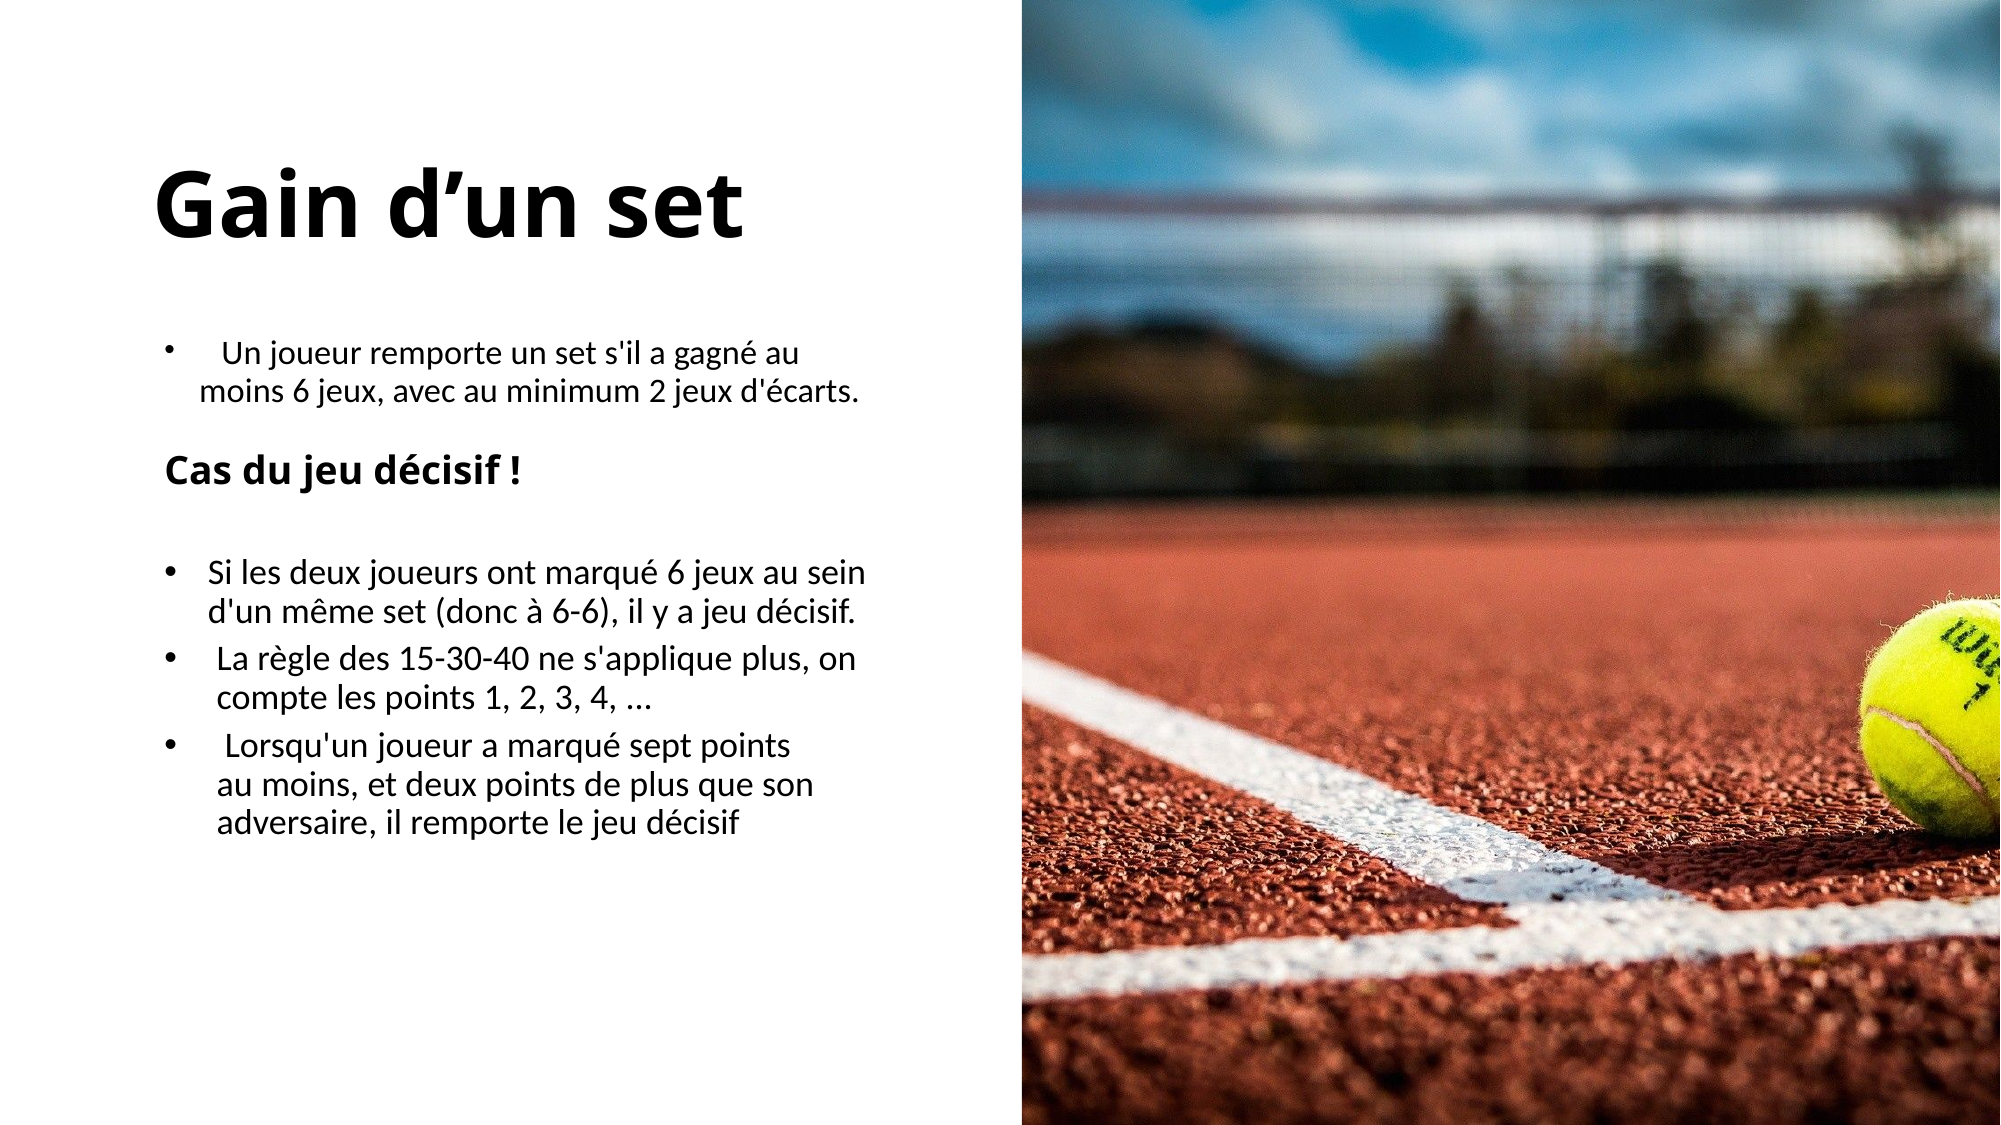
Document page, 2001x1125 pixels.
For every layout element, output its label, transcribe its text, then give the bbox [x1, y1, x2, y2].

text_box [0, 0, 1021, 1125]
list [1021, 0, 2000, 1125]
title Gain d’un set [137, 59, 999, 357]
text_box Un joueur remporte un set s'il a gagné au moins 6 jeux, avec au minimum 2 jeux d'écarts. Cas du jeu décisif ! Si les deux joueurs ont marqué 6 jeux au sein d'un même set (donc à 6-6), il y a jeu décisif. La règle des 15-30-40 ne s'applique plus, on compte les points 1, 2, 3, 4, ... Lorsqu'un joueur a marqué sept points au moins, et deux points de plus que son adversaire, il remporte le jeu décisif [131, 322, 890, 1054]
